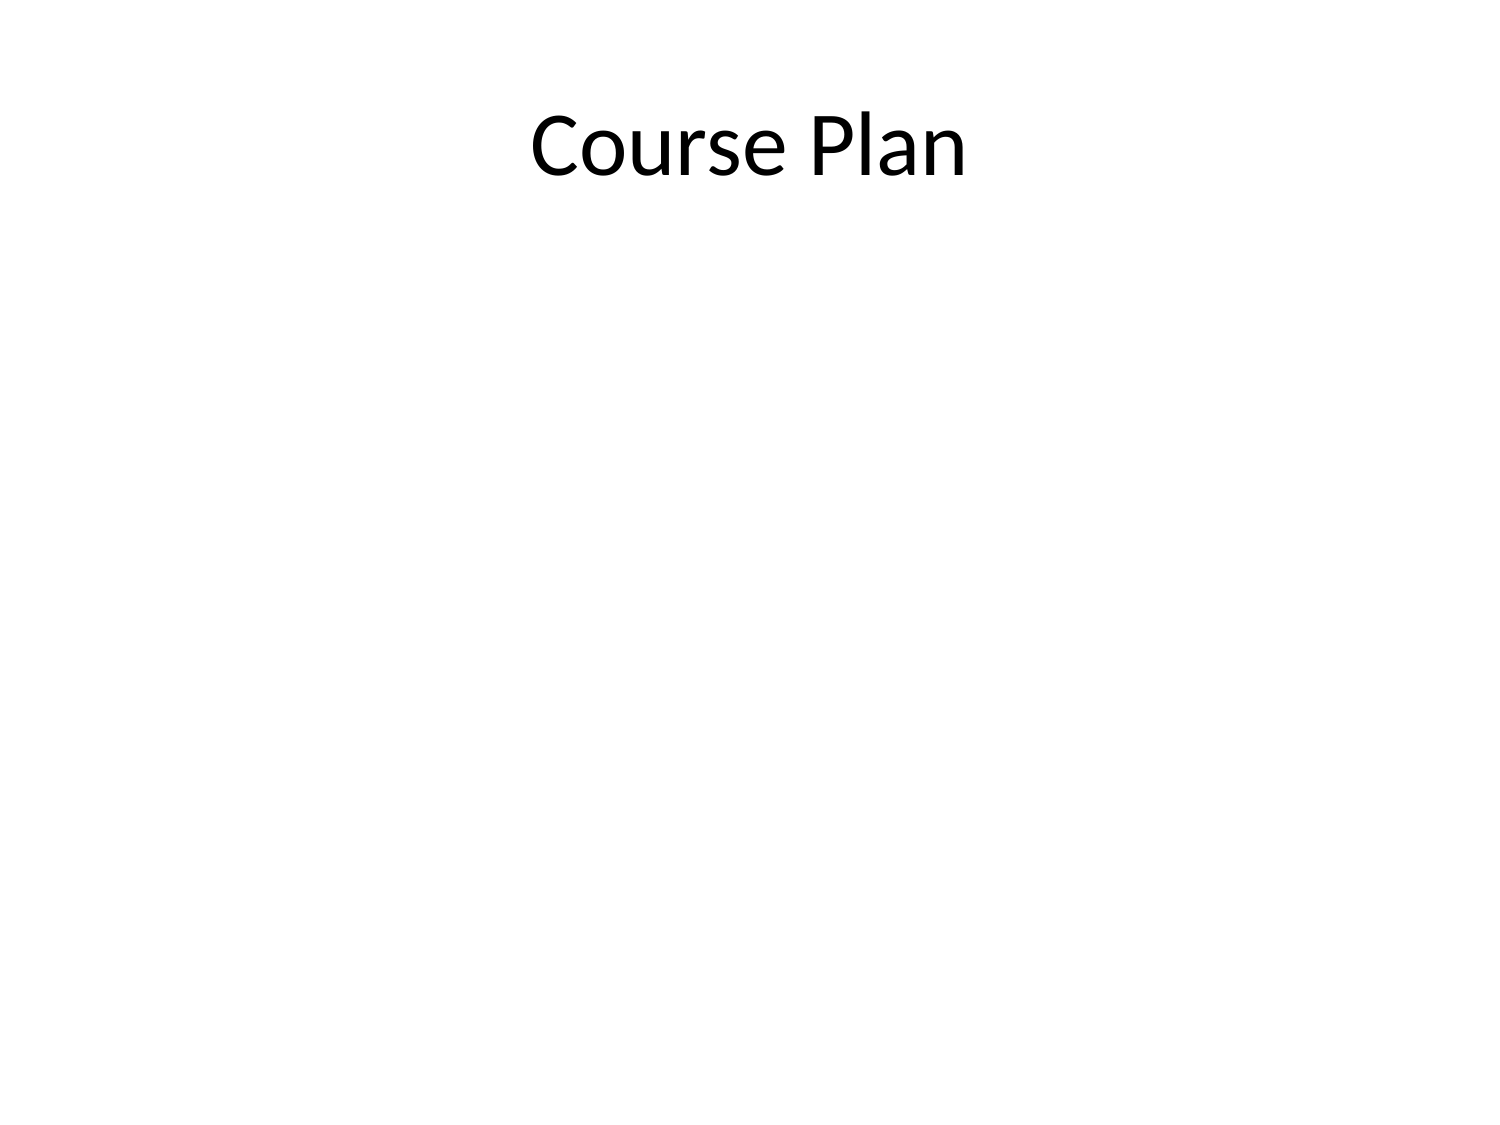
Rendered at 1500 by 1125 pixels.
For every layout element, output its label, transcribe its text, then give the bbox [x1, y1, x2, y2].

title Course Plan [75, 45, 1425, 233]
